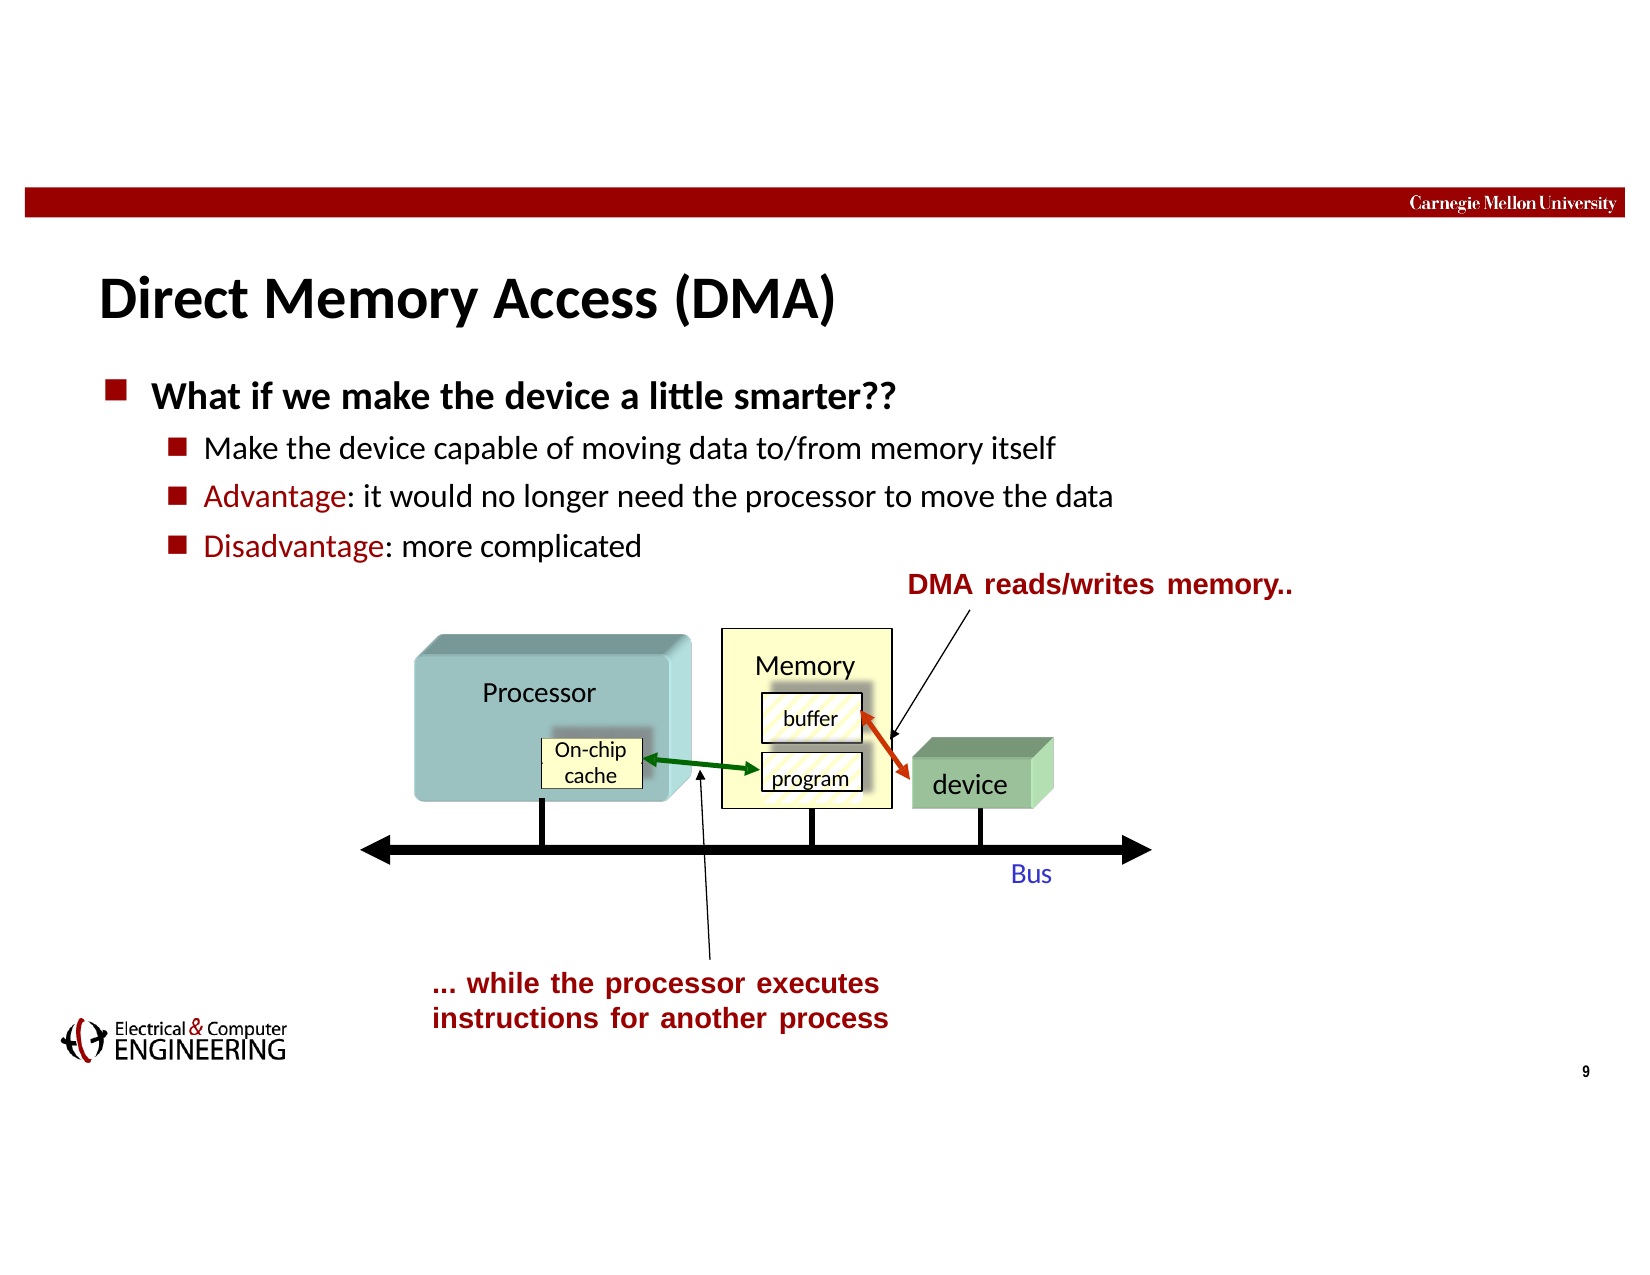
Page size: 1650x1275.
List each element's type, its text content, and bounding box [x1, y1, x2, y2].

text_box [359, 735, 1153, 866]
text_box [412, 632, 716, 734]
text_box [721, 788, 754, 810]
slide_number 9 [1575, 1059, 1606, 1275]
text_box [721, 627, 893, 708]
text_box [704, 873, 711, 960]
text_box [541, 709, 663, 805]
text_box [641, 709, 911, 781]
text_box What if we make the device a little smarter?? Make the device capable of moving data to/from memory itself Advantage: it would no longer need the processor to move the data Disadvantage: more complicated DMA reads/writes memory.. [104, 363, 1294, 601]
picture [60, 1018, 287, 1063]
text_box Bus ... while the processor executes instructions for another process [429, 873, 1054, 1035]
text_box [758, 788, 886, 807]
title Direct Memory Access (DMA) [97, 256, 1231, 472]
picture [1410, 195, 1617, 214]
